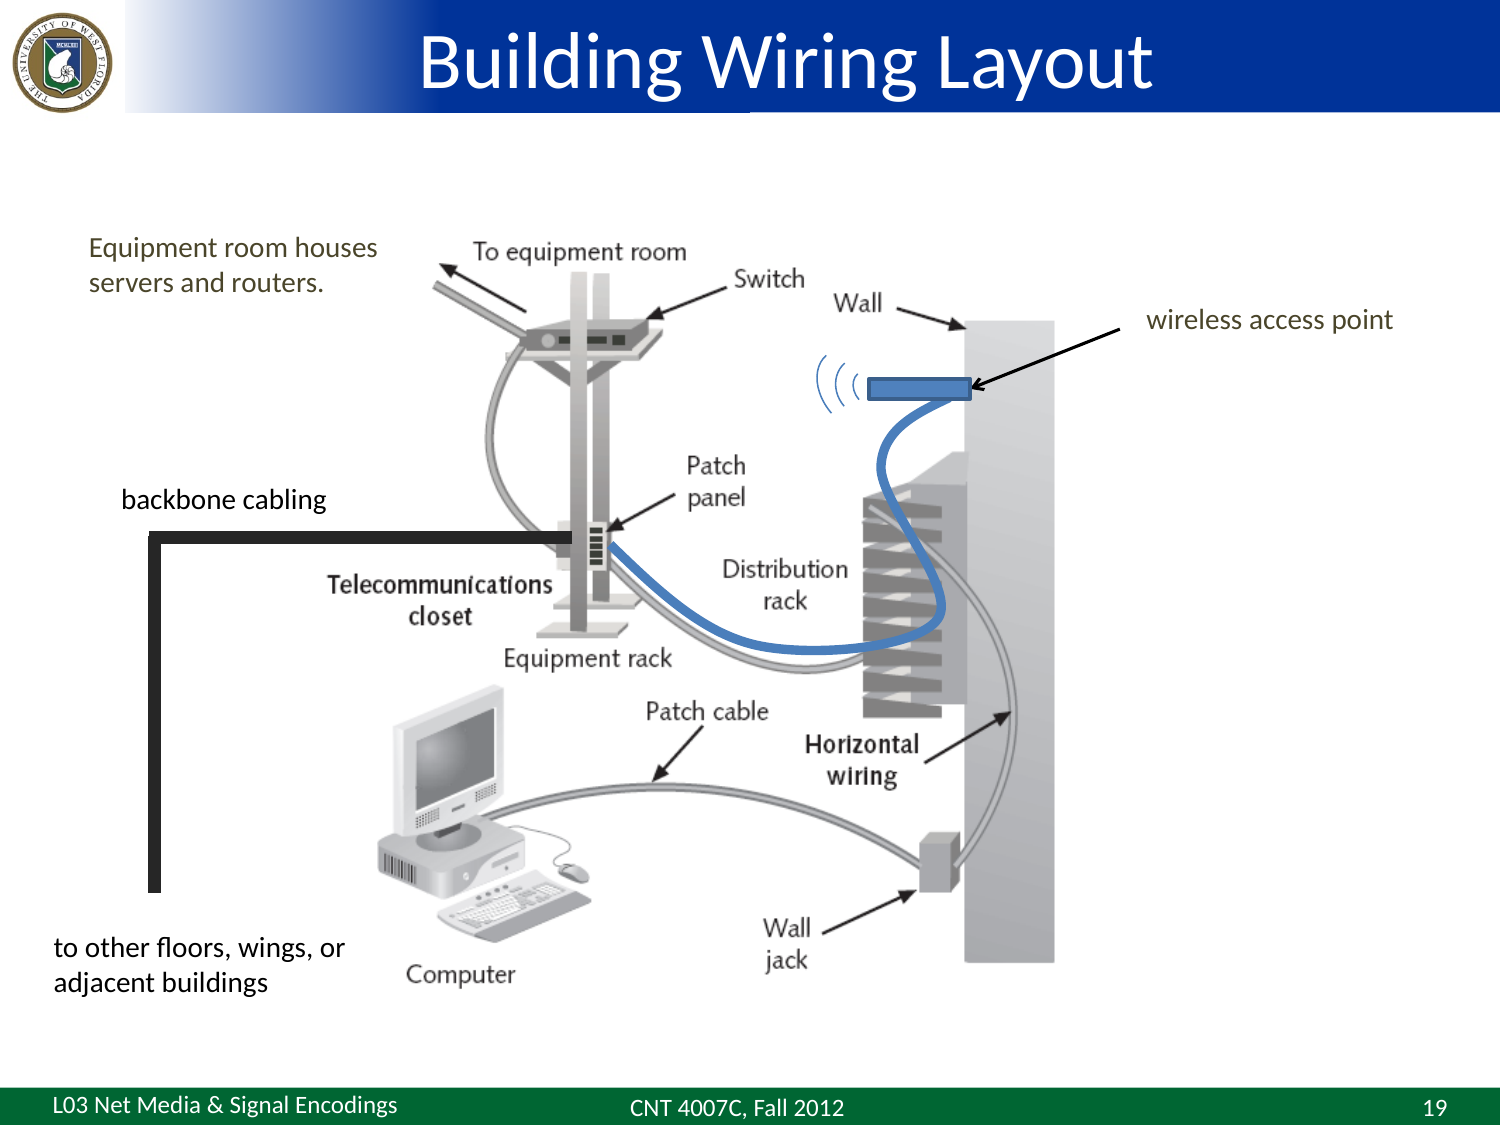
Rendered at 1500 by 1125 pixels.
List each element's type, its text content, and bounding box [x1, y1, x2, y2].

picture [300, 238, 1212, 998]
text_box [969, 328, 1121, 390]
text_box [822, 343, 895, 439]
picture [0, 0, 125, 125]
title Building Wiring Layout [112, 0, 1463, 113]
slide_number 19 [1112, 1087, 1463, 1125]
footer CNT 4007C, Fall 2012 [500, 1087, 975, 1125]
text_box backbone cabling [106, 473, 295, 523]
text_box Equipment room houses servers and routers. [74, 221, 394, 306]
text_box wireless access point [1216, 292, 1409, 343]
slide_number L03 Net Media & Signal Encodings [37, 1081, 417, 1125]
text_box to other floors, wings, or adjacent buildings [38, 920, 304, 1006]
